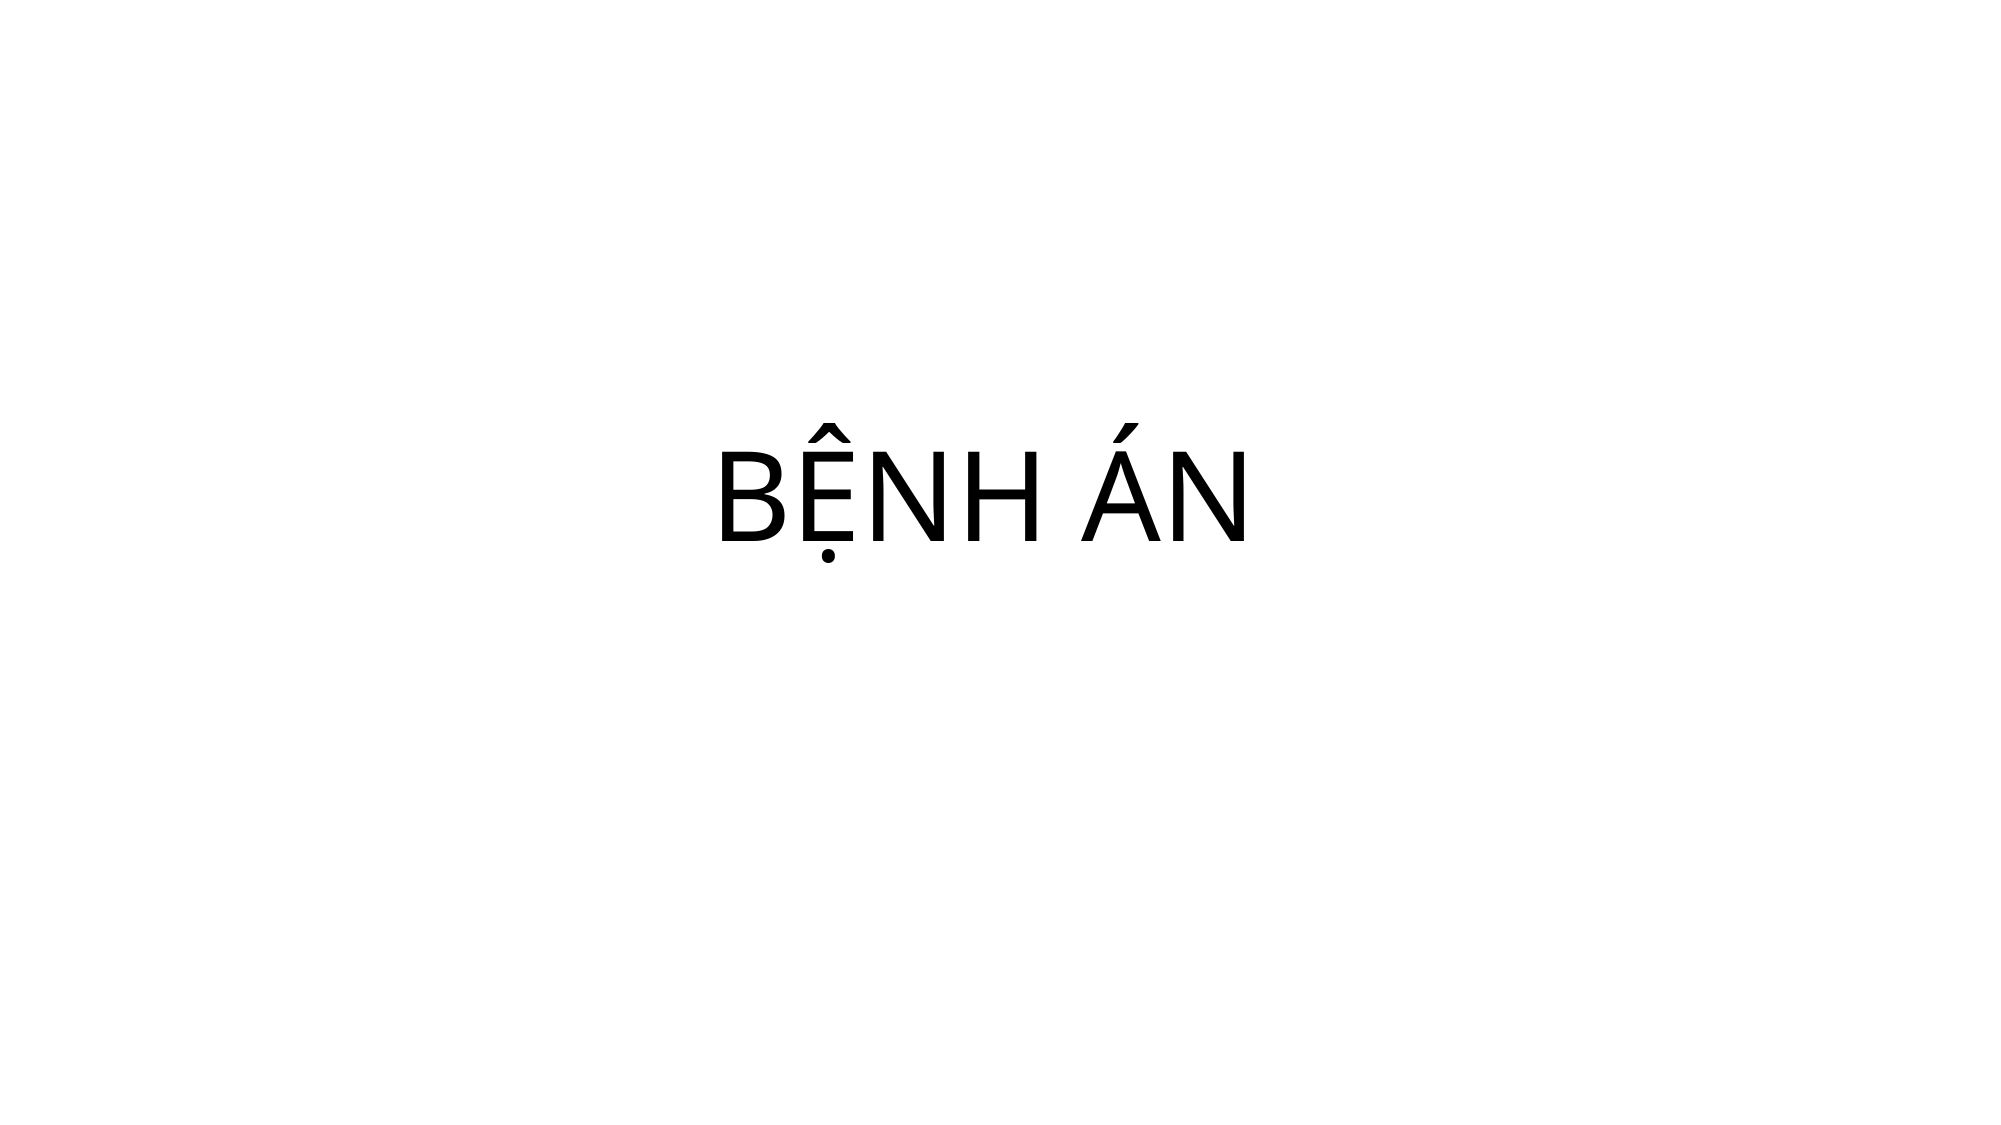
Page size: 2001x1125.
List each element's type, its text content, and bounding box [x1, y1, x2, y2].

title BỆNH ÁN [249, 184, 1750, 576]
